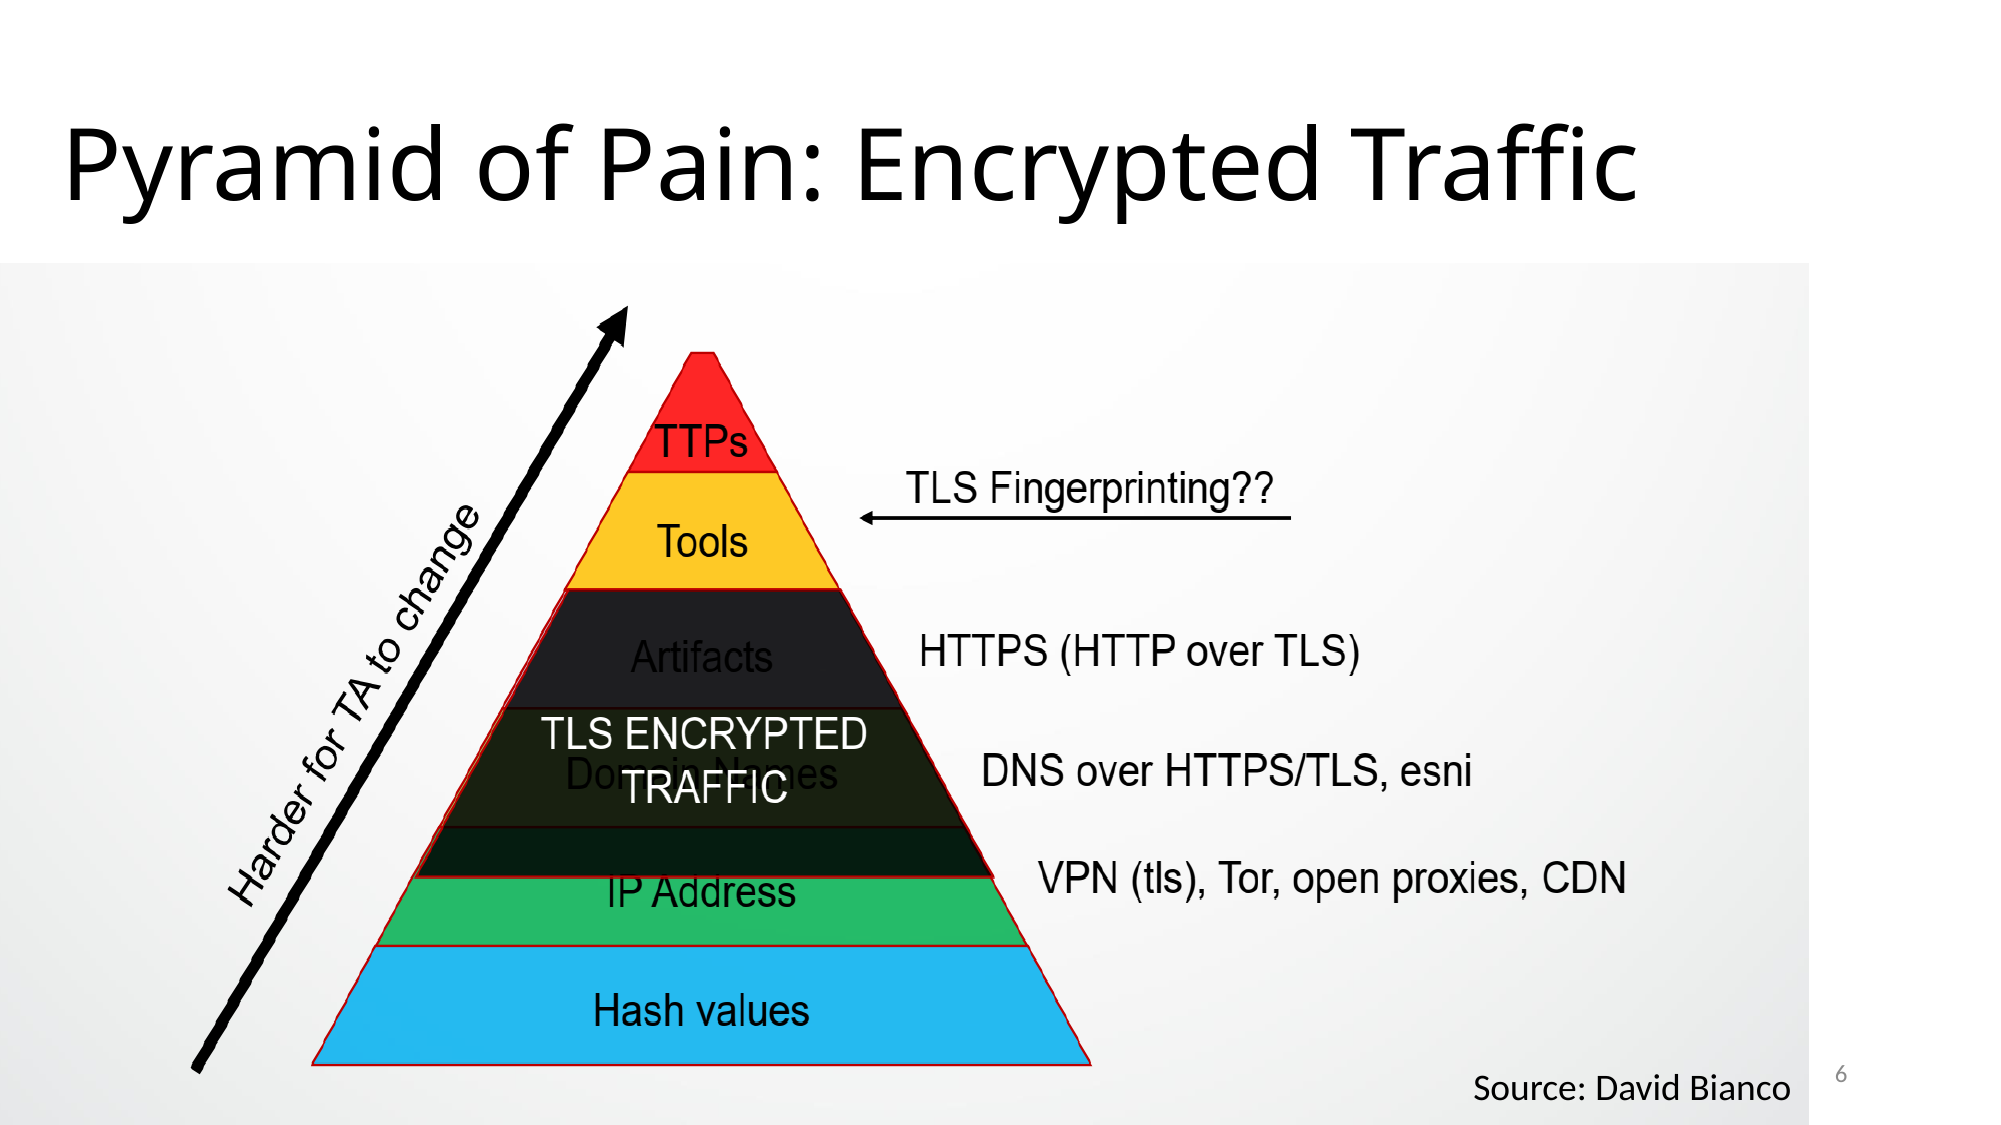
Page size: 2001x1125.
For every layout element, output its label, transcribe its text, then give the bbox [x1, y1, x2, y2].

slide_number 6 [1809, 1042, 1863, 1103]
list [0, 263, 1809, 1125]
title Pyramid of Pain: Encrypted Traffic [46, 59, 1863, 278]
